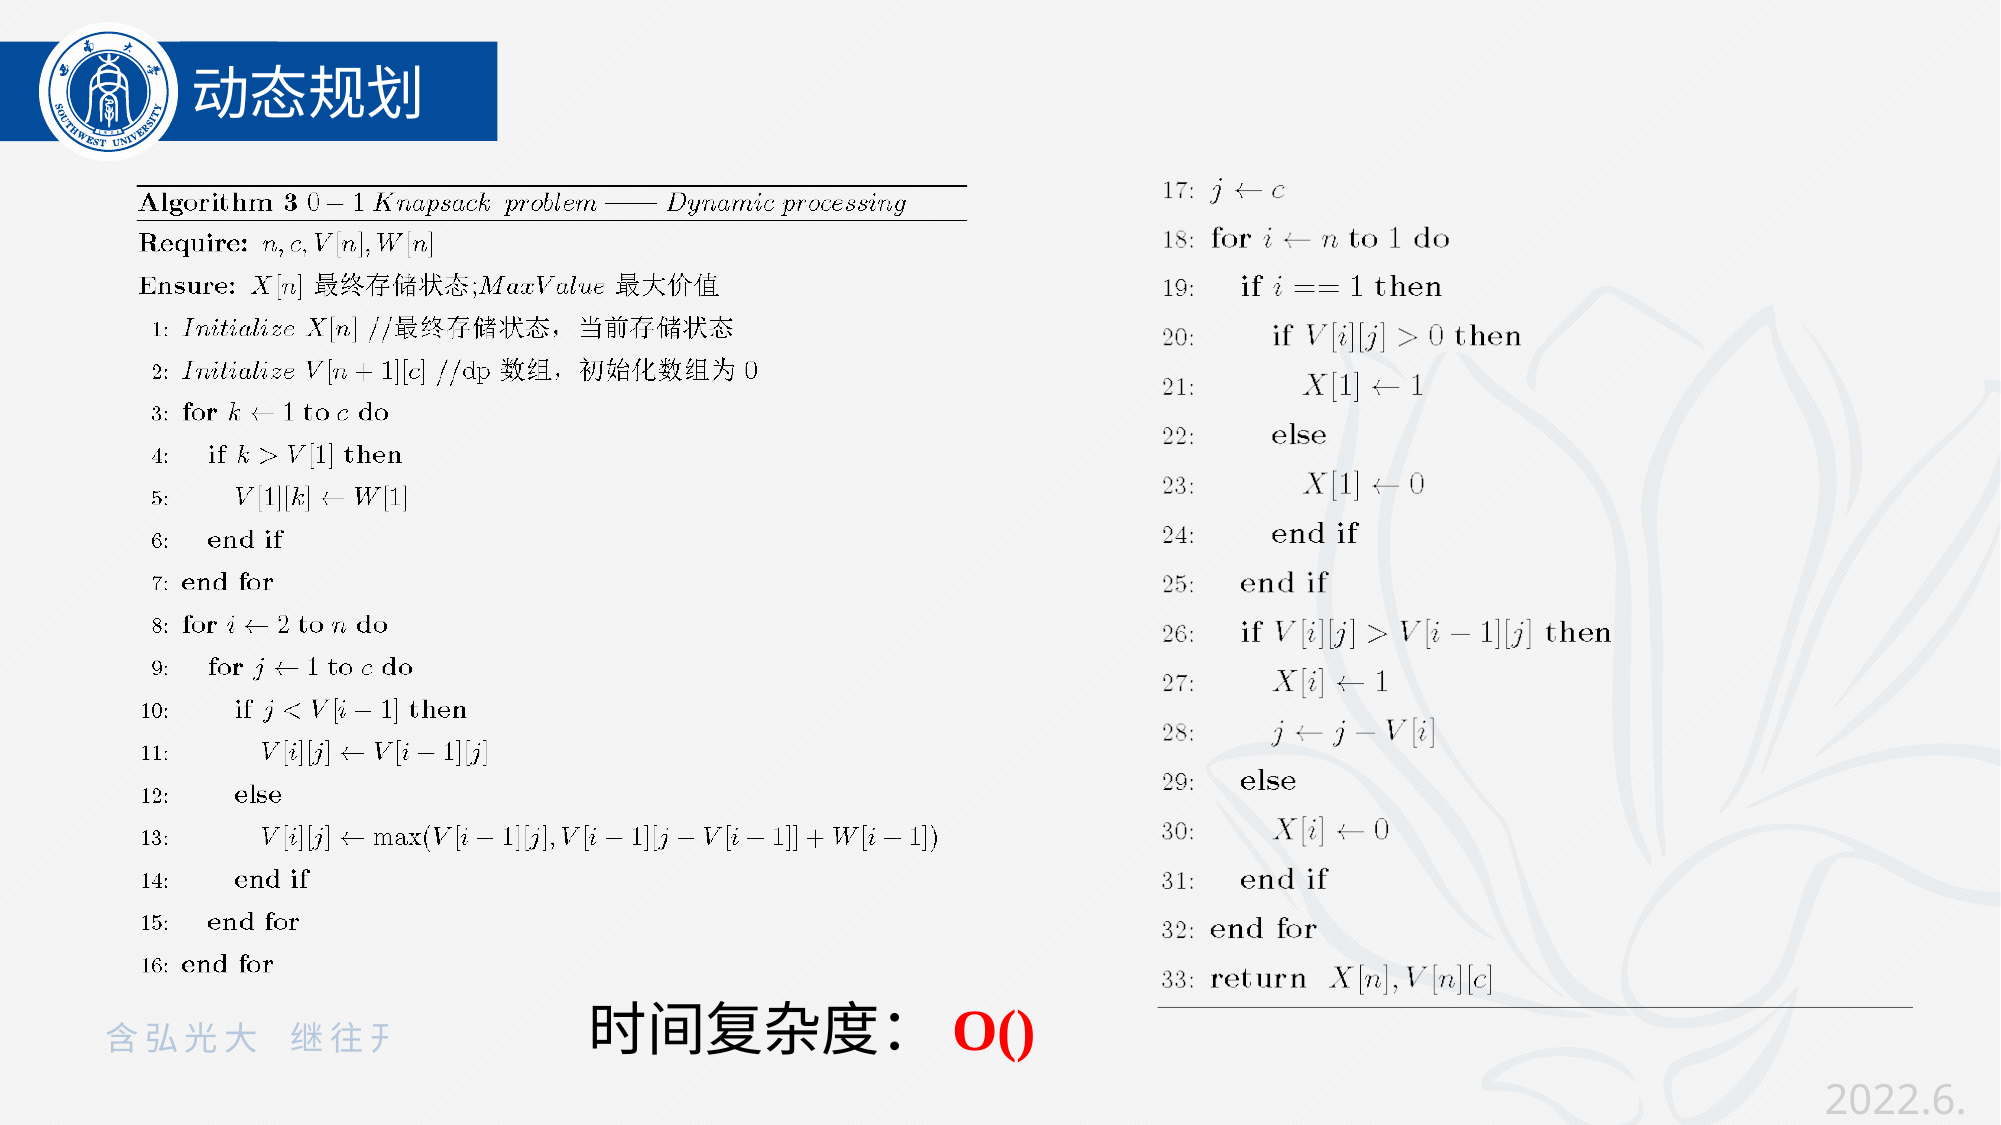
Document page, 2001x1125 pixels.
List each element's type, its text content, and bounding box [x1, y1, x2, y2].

picture [999, 153, 1913, 1039]
text_box 2022.6.9 [1809, 1050, 2000, 1125]
picture [0, 174, 968, 981]
list 动态规划 [180, 41, 498, 141]
